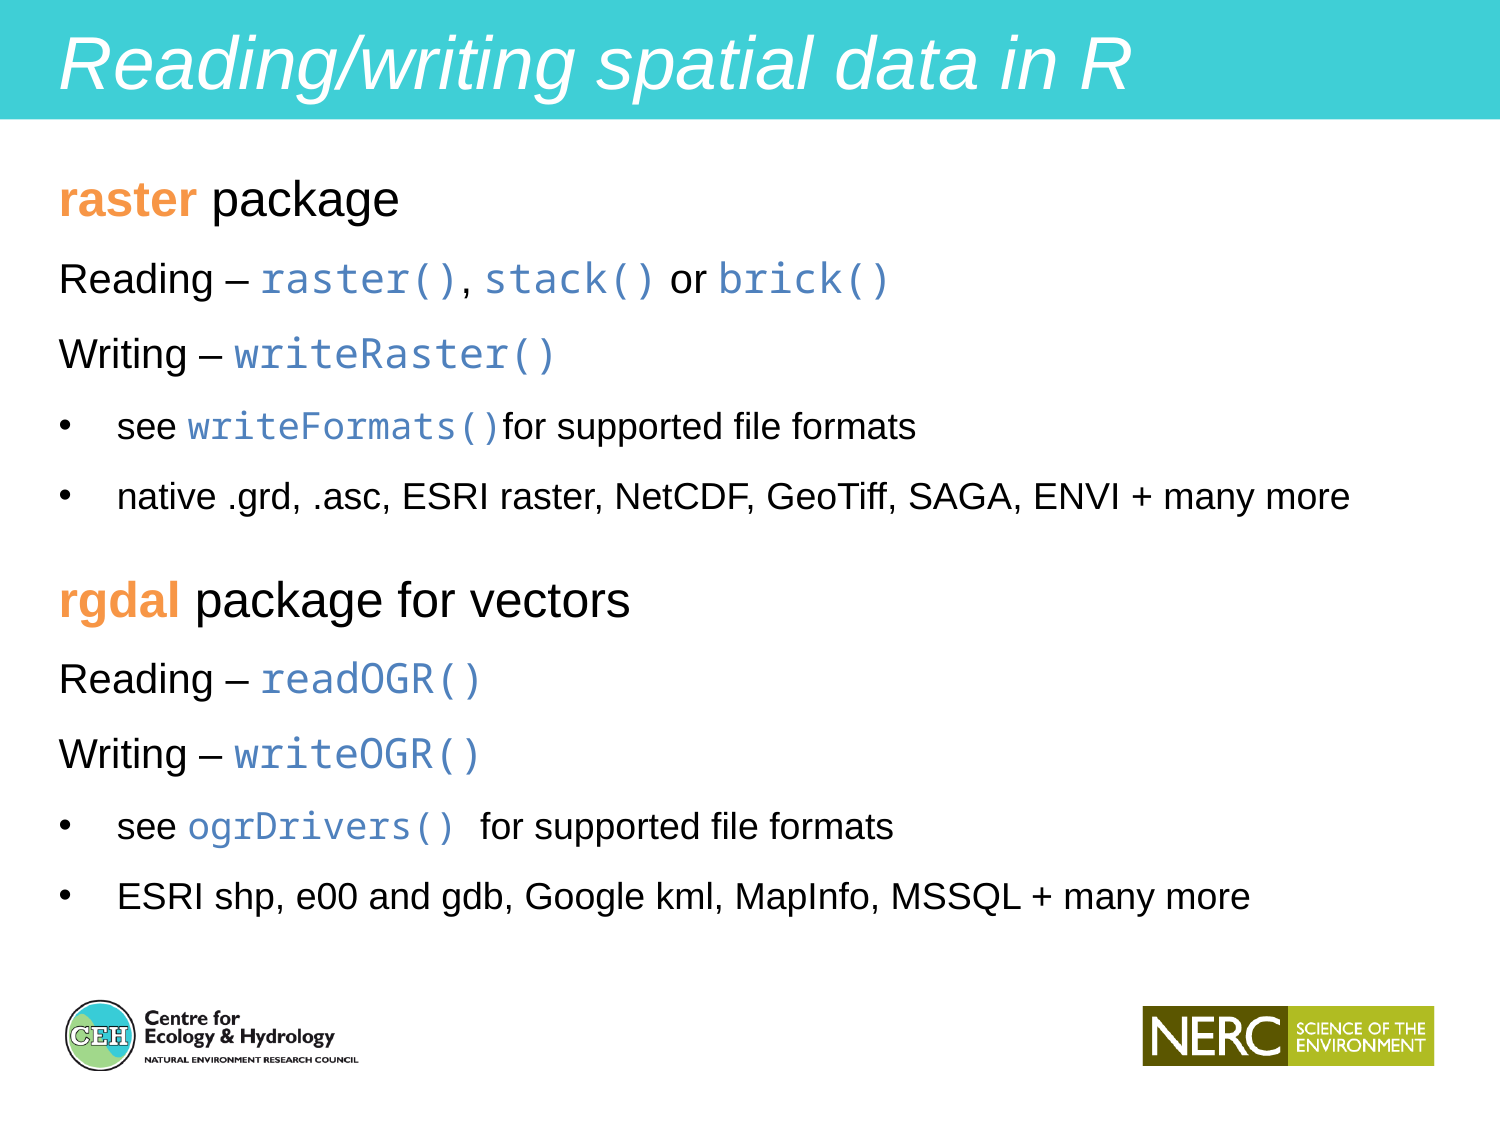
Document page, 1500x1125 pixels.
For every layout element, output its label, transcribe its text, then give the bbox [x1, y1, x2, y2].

list raster package Reading – raster(), stack() or brick() Writing – writeRaster() see writeFormats()for supported file formats native .grd, .asc, ESRI raster, NetCDF, GeoTiff, SAGA, ENVI + many more rgdal package for vectors Reading – readOGR() Writing – writeOGR() see ogrDrivers() for supported file formats ESRI shp, e00 and gdb, Google kml, MapInfo, MSSQL + many more [0, 119, 1500, 1125]
list Reading/writing spatial data in R [0, 0, 1500, 119]
